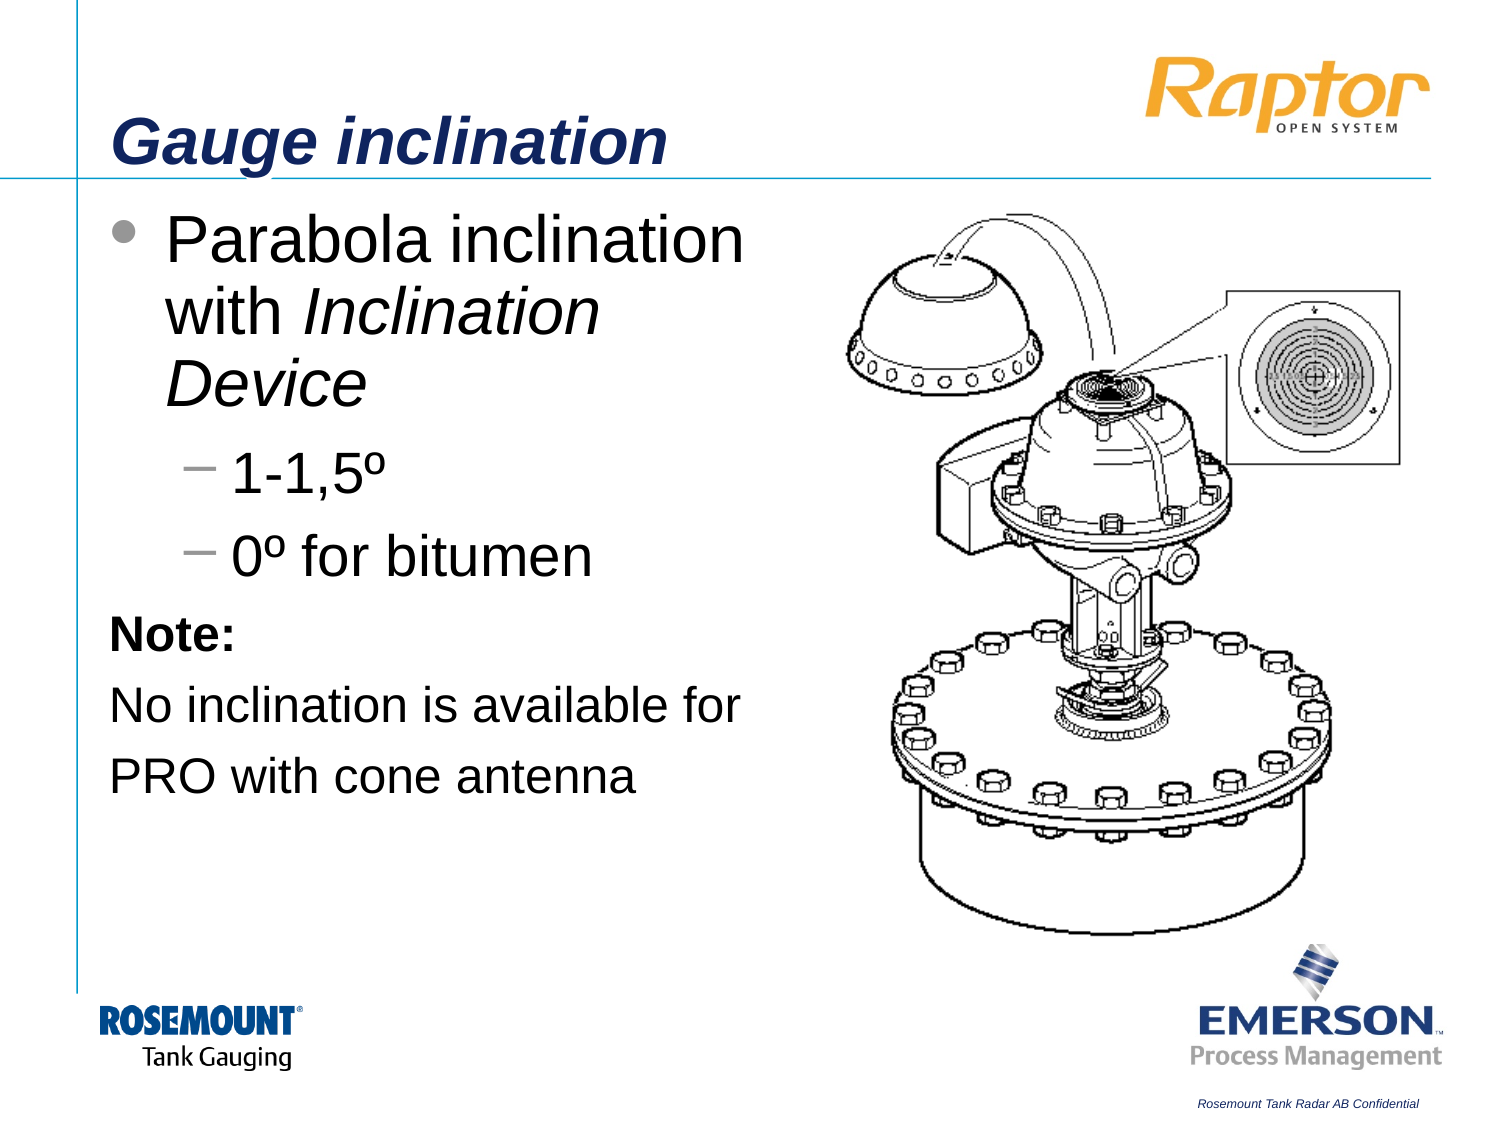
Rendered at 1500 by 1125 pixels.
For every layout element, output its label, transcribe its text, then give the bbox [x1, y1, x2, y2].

list Parabola inclination with Inclination Device 1-1,5º 0º for bitumen Note: No inclination is available for PRO with cone antenna [93, 197, 766, 944]
picture [100, 1005, 303, 1071]
picture [1139, 54, 1436, 135]
title Gauge inclination [95, 66, 1342, 186]
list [828, 197, 1425, 944]
picture [1173, 905, 1461, 1098]
